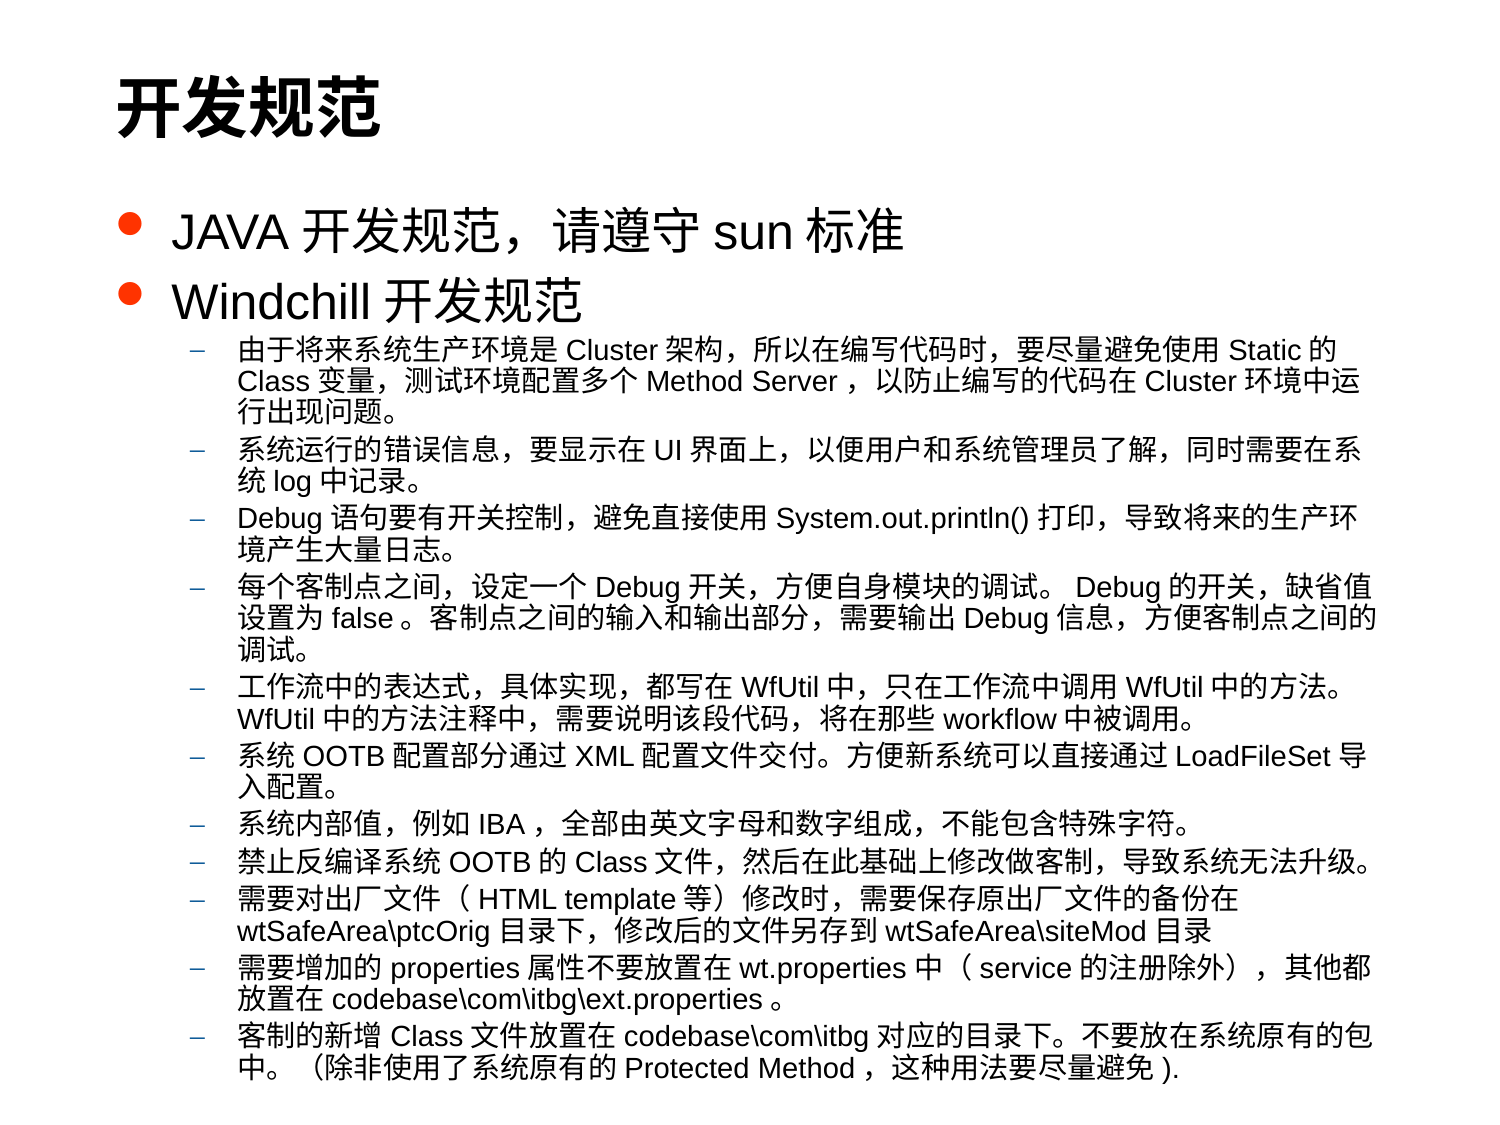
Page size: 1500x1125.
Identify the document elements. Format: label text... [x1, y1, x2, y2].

list JAVA开发规范，请遵守sun标准 Windchill开发规范 由于将来系统生产环境是Cluster架构，所以在编写代码时，要尽量避免使用Static的Class变量，测试环境配置多个Method Server，以防止编写的代码在Cluster环境中运行出现问题。 系统运行的错误信息，要显示在UI界面上，以便用户和系统管理员了解，同时需要在系统log中记录。 Debug语句要有开关控制，避免直接使用System.out.println()打印，导致将来的生产环境产生大量日志。 每个客制点之间，设定一个Debug开关，方便自身模块的调试。Debug的开关，缺省值设置为false。客制点之间的输入和输出部分，需要输出Debug信息，方便客制点之间的调试。 工作流中的表达式，具体实现，都写在WfUtil中，只在工作流中调用WfUtil中的方法。WfUtil中的方法注释中，需要说明该段代码，将在那些workflow中被调用。 系统OOTB配置部分通过XML配置文件交付。方便新系统可以直接通过LoadFileSet导入配置。 系统内部值，例如IBA，全部由英文字母和数字组成，不能包含特殊字符。 禁止反编译系统OOTB的Class文件，然后在此基础上修改做客制，导致系统无法升级。 需要对出厂文件（HTML template等）修改时，需要保存原出厂文件的备份在wtSafeArea\ptcOrig目录下，修改后的文件另存到wtSafeArea\siteMod目录 需要增加的properties属性不要放置在wt.properties中（service的注册除外），其他都放置在codebase\com\itbg\ext.properties。 客制的新增Class文件放置在codebase\com\itbg对应的目录下。不要放在系统原有的包中。（除非使用了系统原有的Protected Method，这种用法要尽量避免). [100, 191, 1403, 963]
title 开发规范 [100, 52, 1395, 154]
